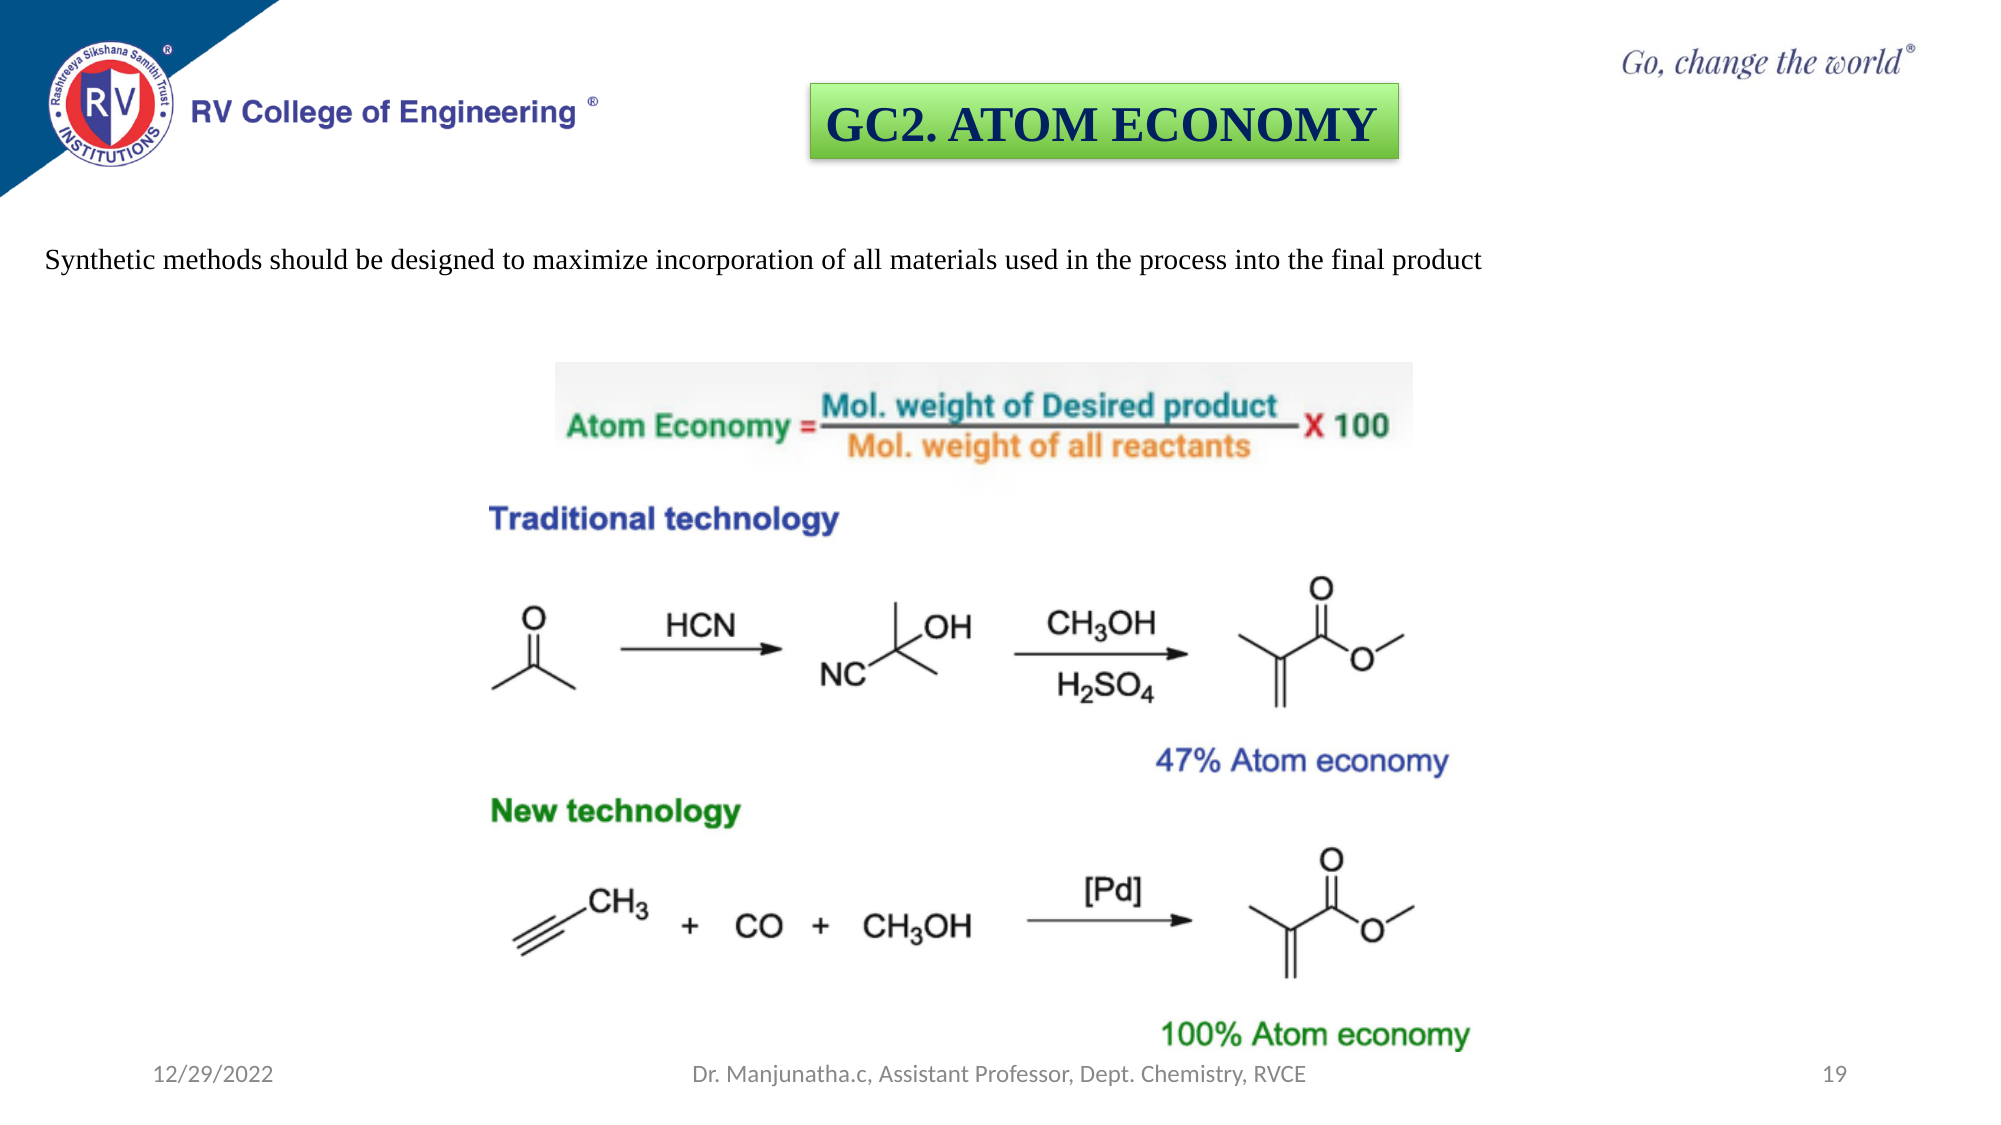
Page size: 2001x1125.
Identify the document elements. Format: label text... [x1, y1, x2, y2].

text_box GC2. ATOM ECONOMY [810, 83, 1399, 159]
text_box Synthetic methods should be designed to maximize incorporation of all materials used in the process into the final product [29, 232, 1976, 283]
picture [488, 361, 1474, 1052]
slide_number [137, 1042, 588, 1103]
footer Dr. Manjunatha.c, Assistant Professor, Dept. Chemistry, RVCE [662, 1060, 1338, 1103]
slide_number ‹#› [1412, 1042, 1863, 1103]
picture [1604, 30, 1928, 93]
picture [0, 0, 605, 204]
